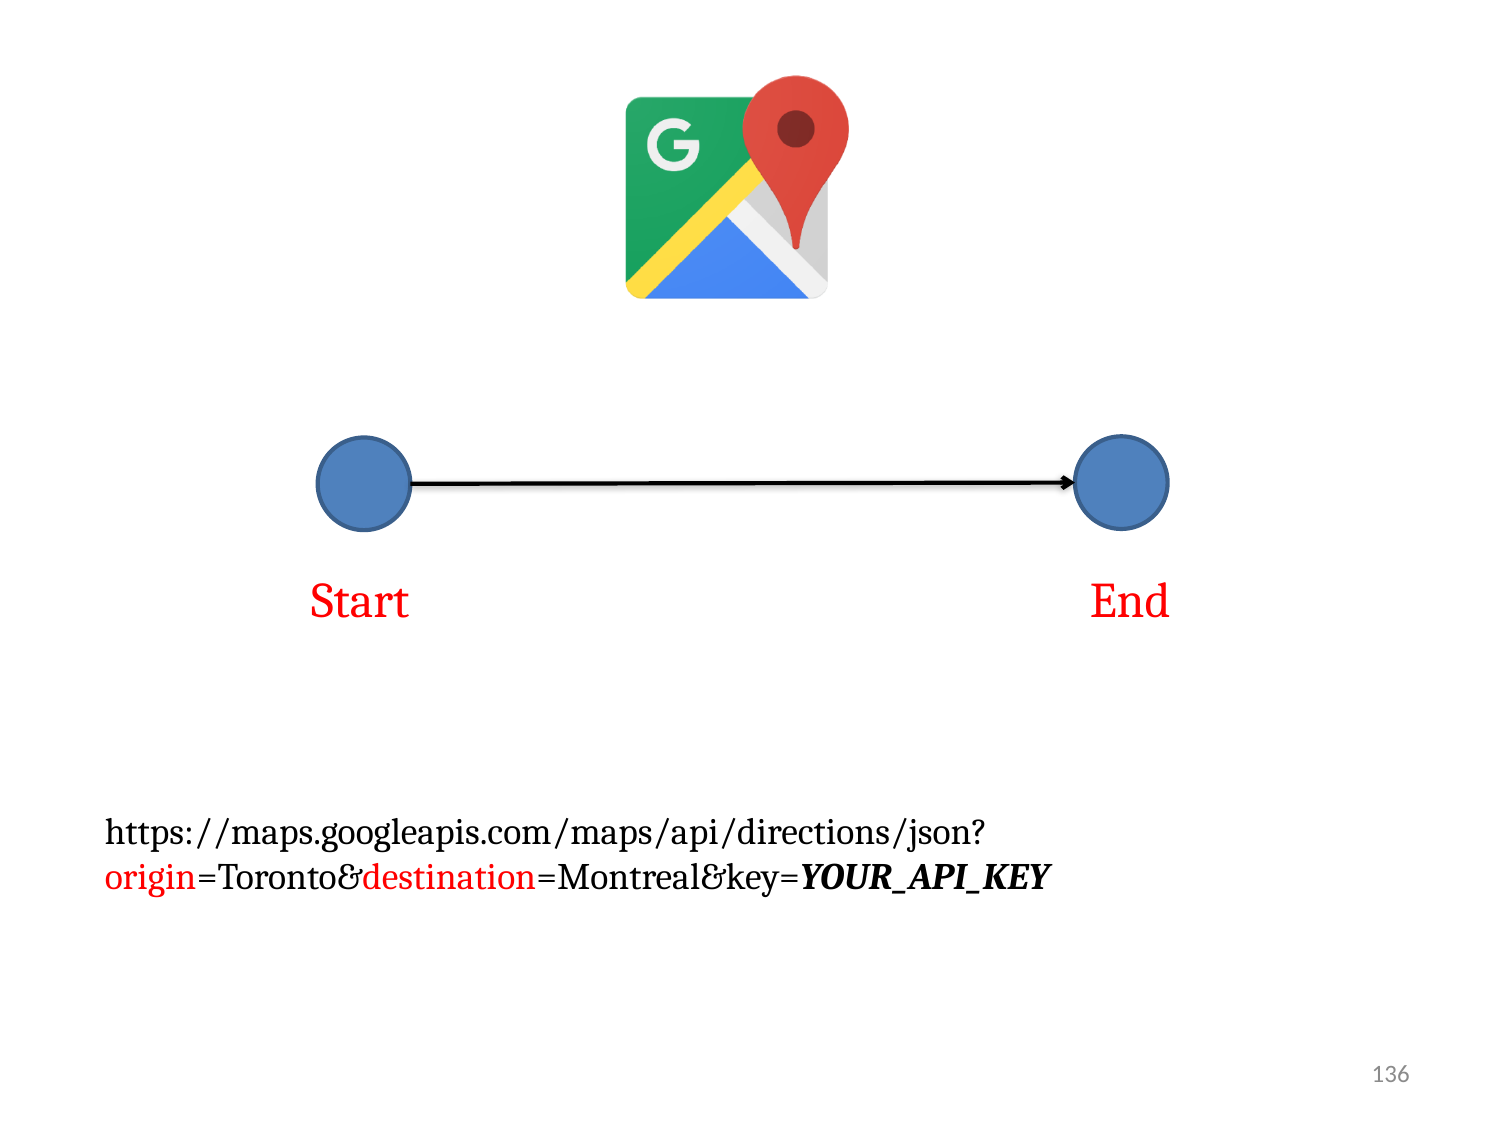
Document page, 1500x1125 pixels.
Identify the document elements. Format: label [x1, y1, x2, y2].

slide_number [1074, 1042, 1425, 1103]
text_box [315, 434, 1170, 533]
picture [608, 72, 877, 306]
text_box [1074, 559, 1200, 635]
text_box [90, 799, 1415, 905]
text_box [296, 559, 432, 635]
